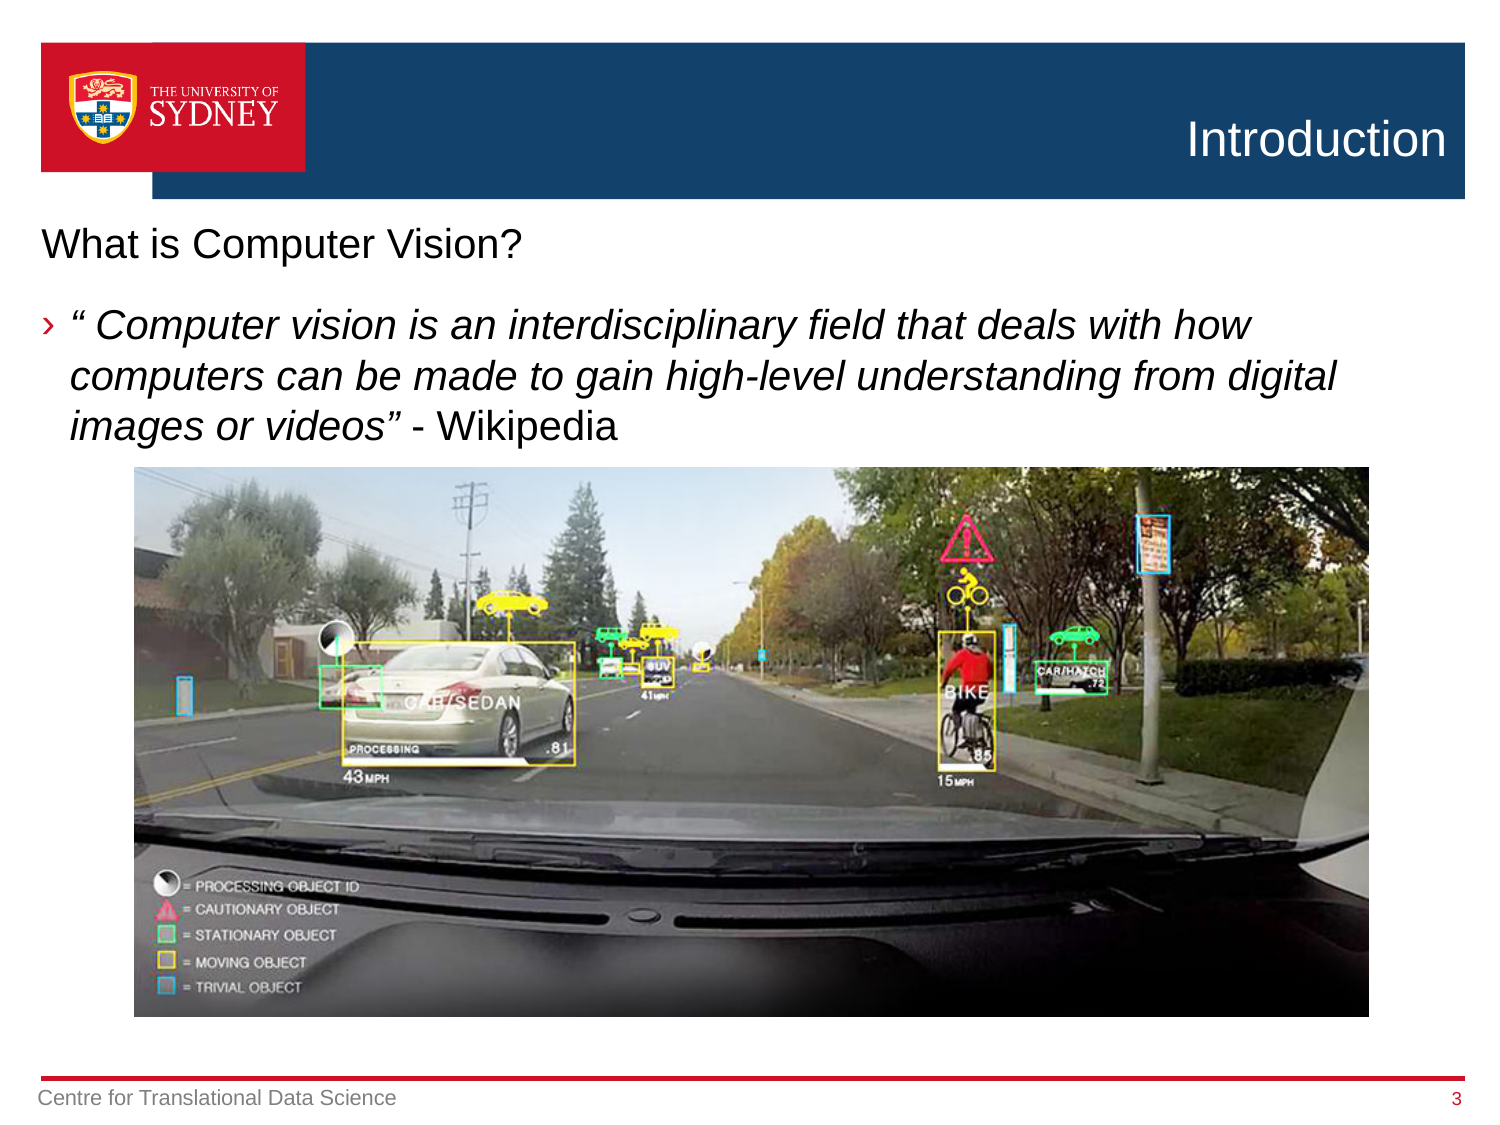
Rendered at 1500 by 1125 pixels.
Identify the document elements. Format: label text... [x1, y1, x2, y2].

picture [69, 71, 278, 144]
list What is Computer Vision? [41, 208, 1463, 288]
slide_number 3 [1421, 1080, 1463, 1116]
picture [134, 467, 1370, 1017]
title Introduction [304, 70, 1463, 175]
list “ Computer vision is an interdisciplinary field that deals with how computers can be made to gain high-level understanding from digital images or videos” - Wikipedia [41, 290, 1463, 1059]
